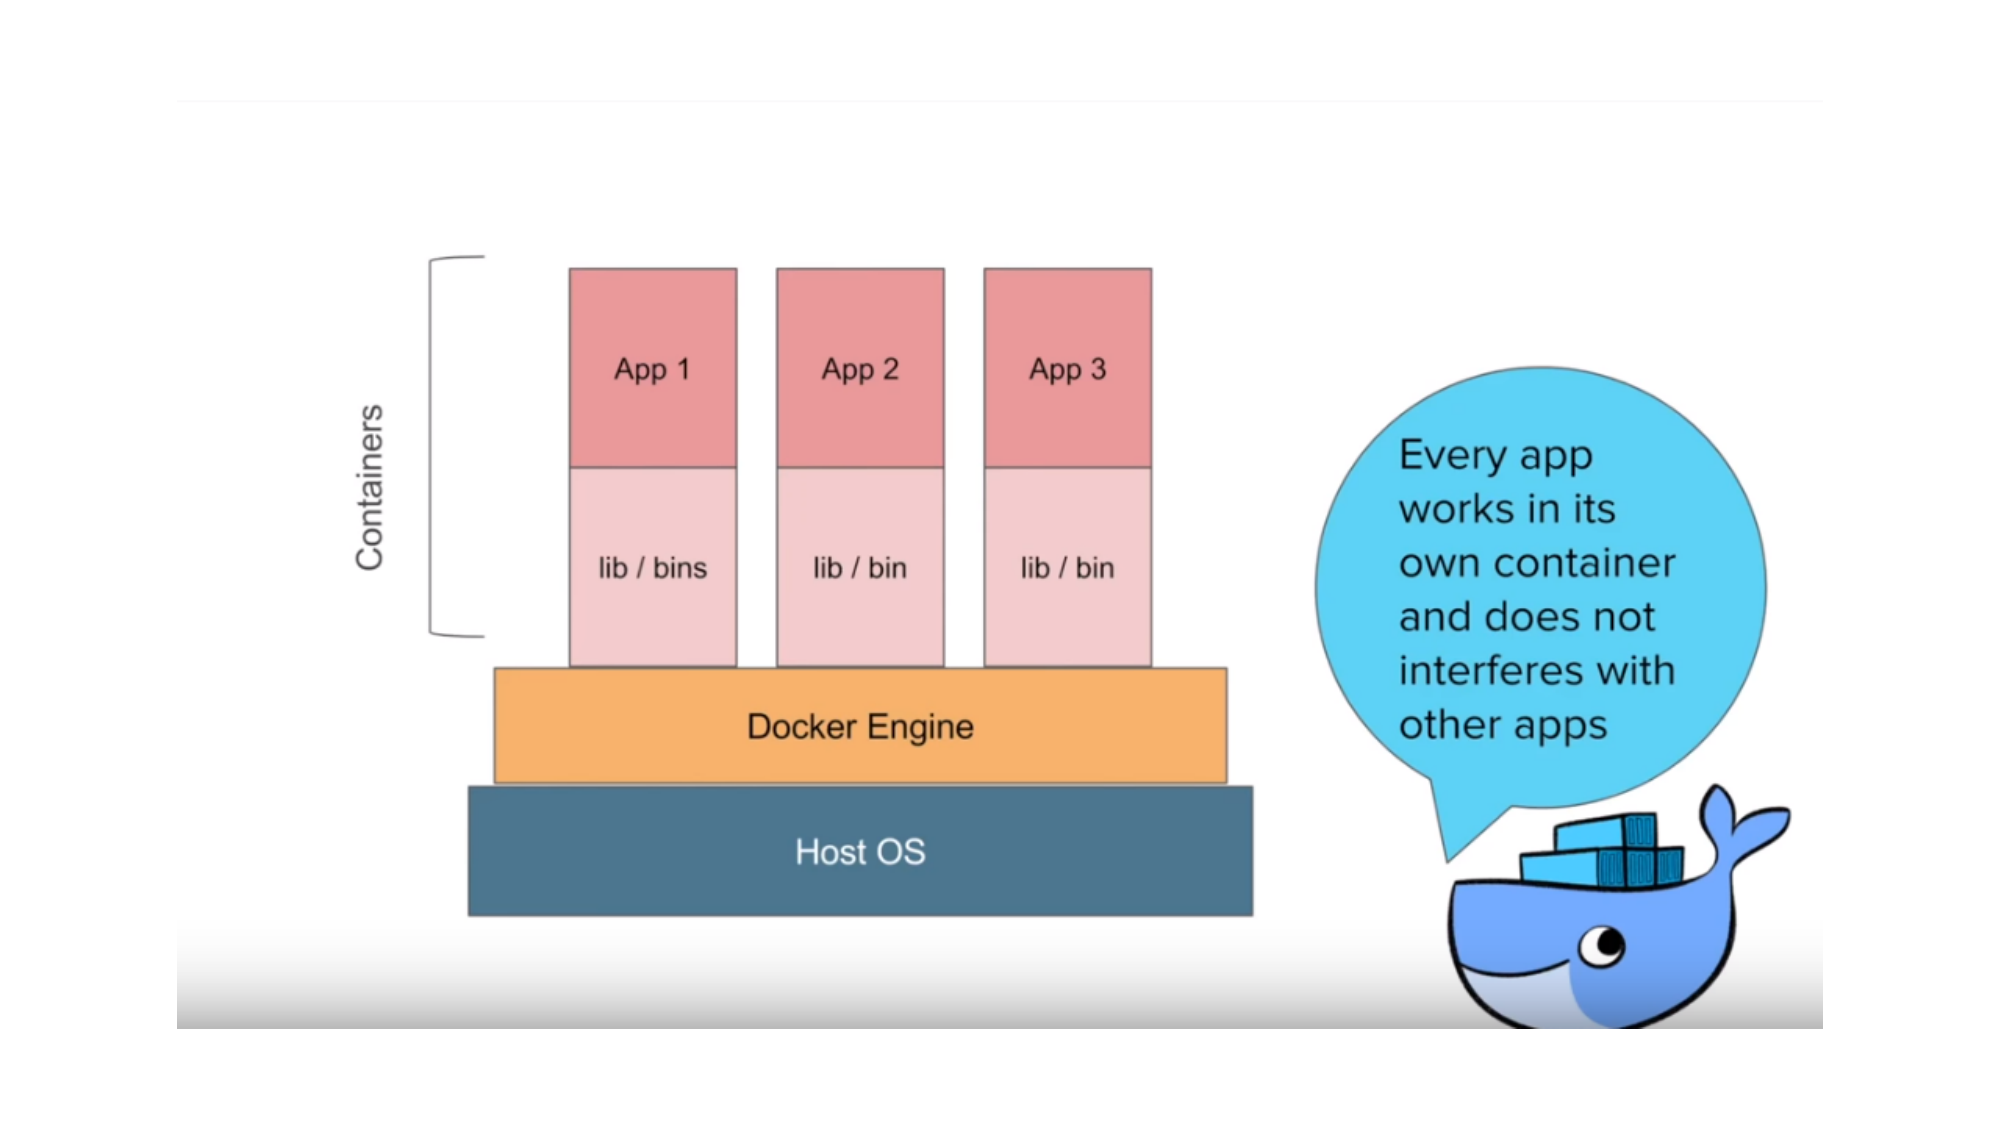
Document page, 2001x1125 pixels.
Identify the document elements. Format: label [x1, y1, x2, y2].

picture [177, 95, 1823, 1029]
